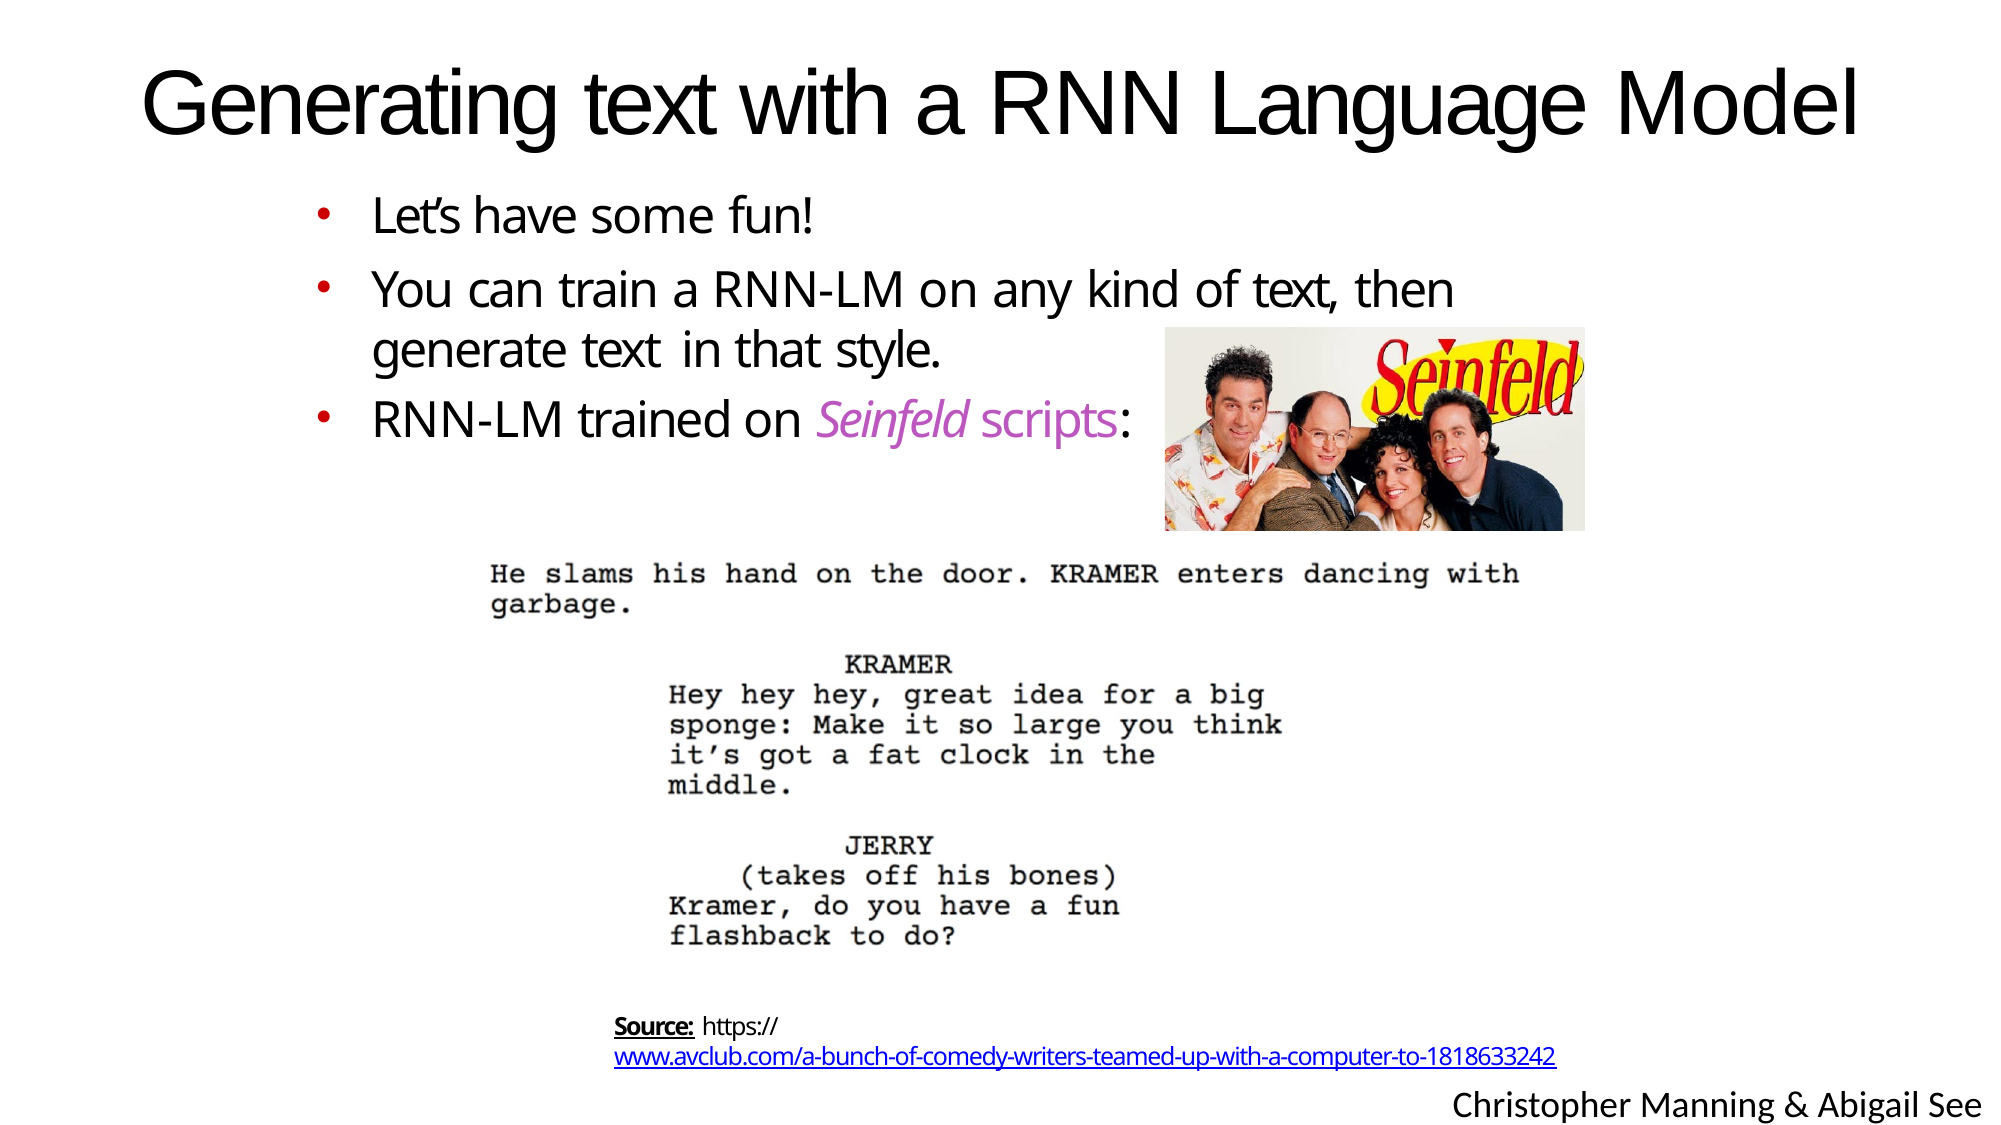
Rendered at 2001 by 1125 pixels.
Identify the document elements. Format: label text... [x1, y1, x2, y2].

text_box [490, 560, 1520, 946]
text_box [1164, 327, 1585, 531]
title Generating text with a RNN Language Model [137, 41, 1863, 231]
text_box Source: https://www.avclub.com/a-bunch-of-comedy-writers-teamed-up-with-a-computer-to-1818633242 [612, 1008, 1698, 1075]
text_box Christopher Manning & Abigail See [1435, 1095, 2000, 1125]
text_box Let’s have some fun! You can train a RNN-LM on any kind of text, then generate text in that style. RNN-LM trained on Seinfeld scripts: [312, 231, 1651, 448]
